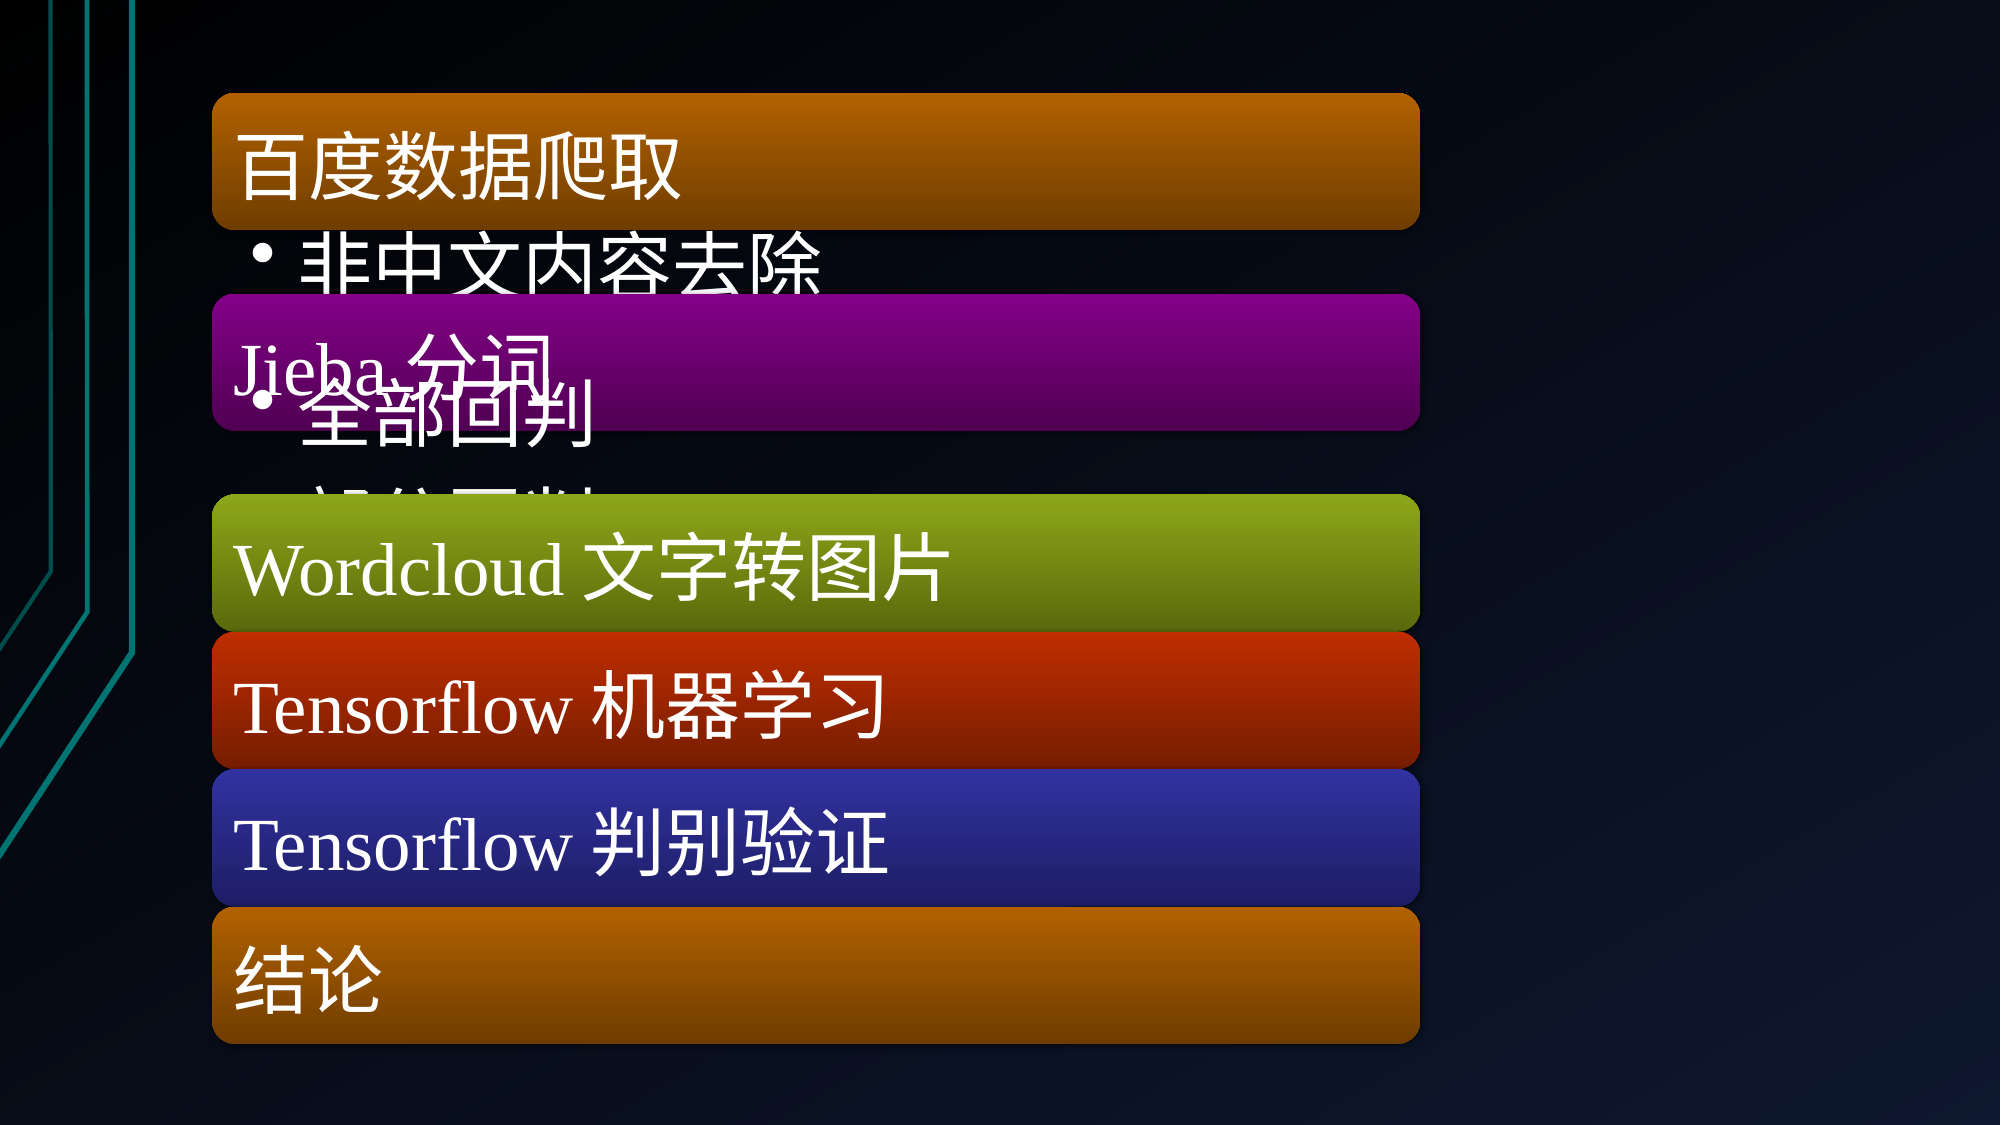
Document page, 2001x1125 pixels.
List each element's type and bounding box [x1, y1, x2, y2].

text_box [211, 92, 1421, 1045]
